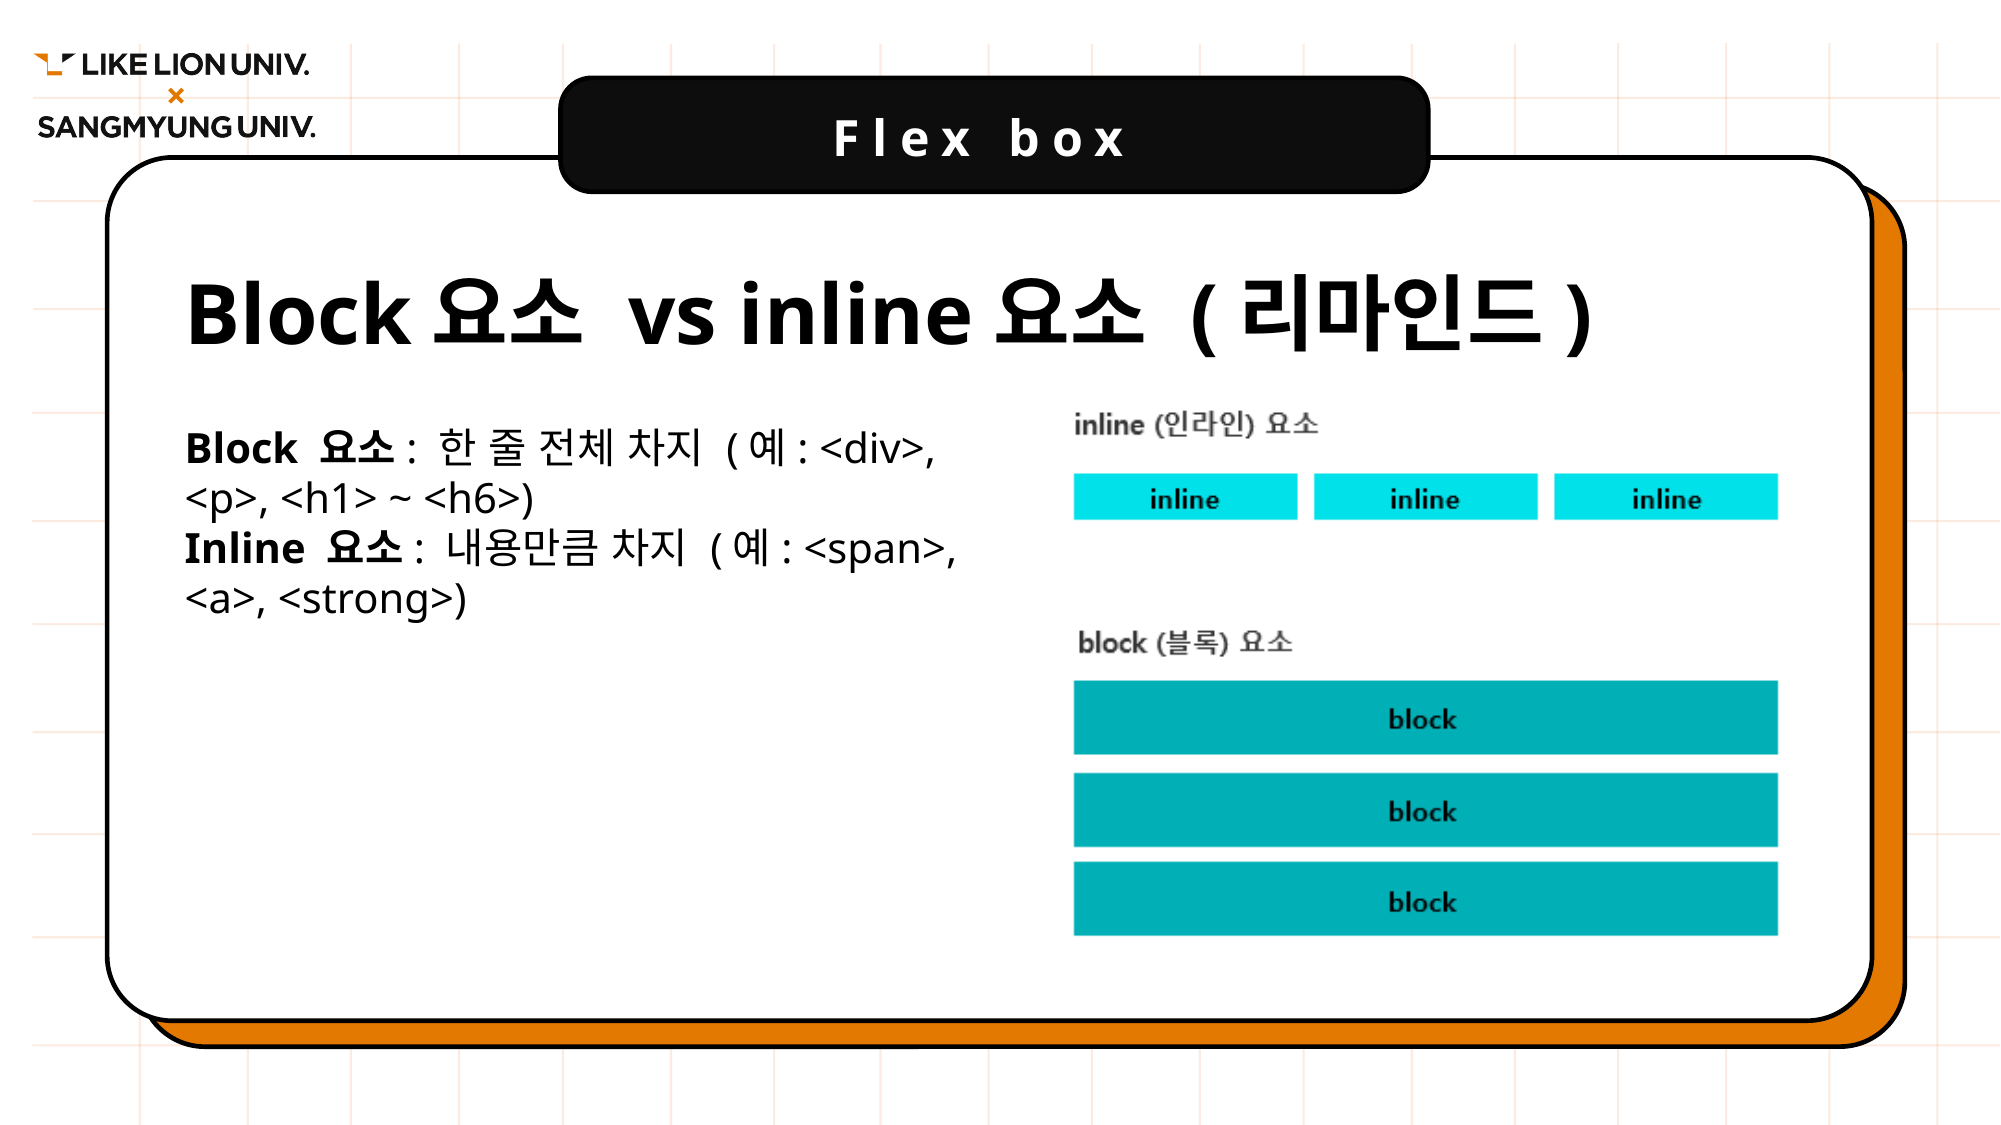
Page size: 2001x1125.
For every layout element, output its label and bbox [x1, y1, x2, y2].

picture [31, 21, 321, 174]
picture [1042, 376, 1808, 962]
text_box [107, 157, 1905, 1047]
text_box [31, 43, 2000, 1125]
